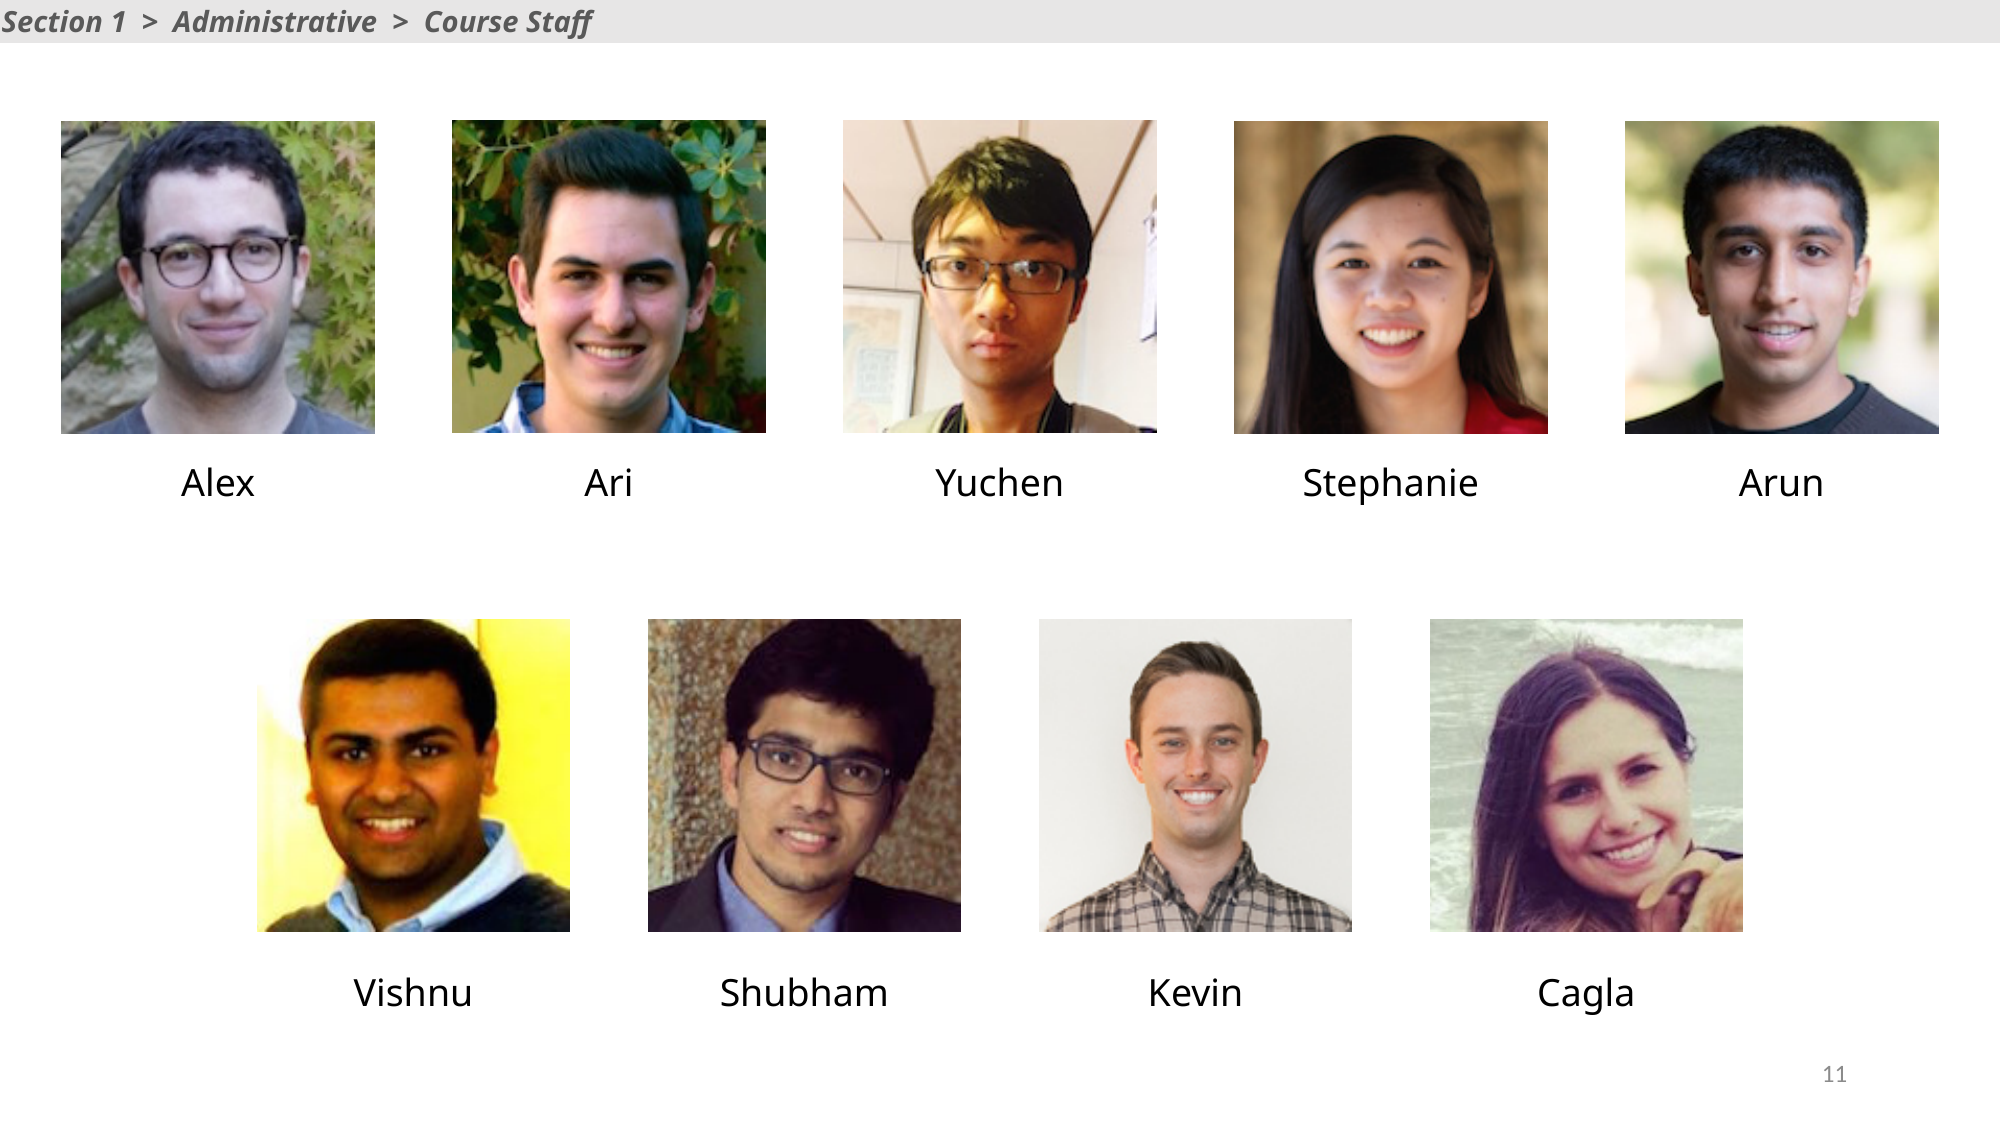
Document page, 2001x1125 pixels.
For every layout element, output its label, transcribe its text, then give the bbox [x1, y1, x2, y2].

slide_number 11 [1412, 1042, 1863, 1103]
text_box Yuchen [920, 451, 1080, 512]
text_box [257, 618, 1743, 932]
text_box Stephanie [1287, 451, 1494, 512]
text_box Arun [1724, 451, 1840, 512]
text_box Kevin [1132, 961, 1259, 1021]
text_box Alex [166, 451, 270, 512]
text_box Vishnu [338, 961, 489, 1021]
text_box Ari [569, 451, 649, 512]
text_box Cagla [1522, 961, 1651, 1021]
text_box Shubham [705, 961, 904, 1021]
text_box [0, 0, 2000, 47]
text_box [61, 120, 1938, 434]
